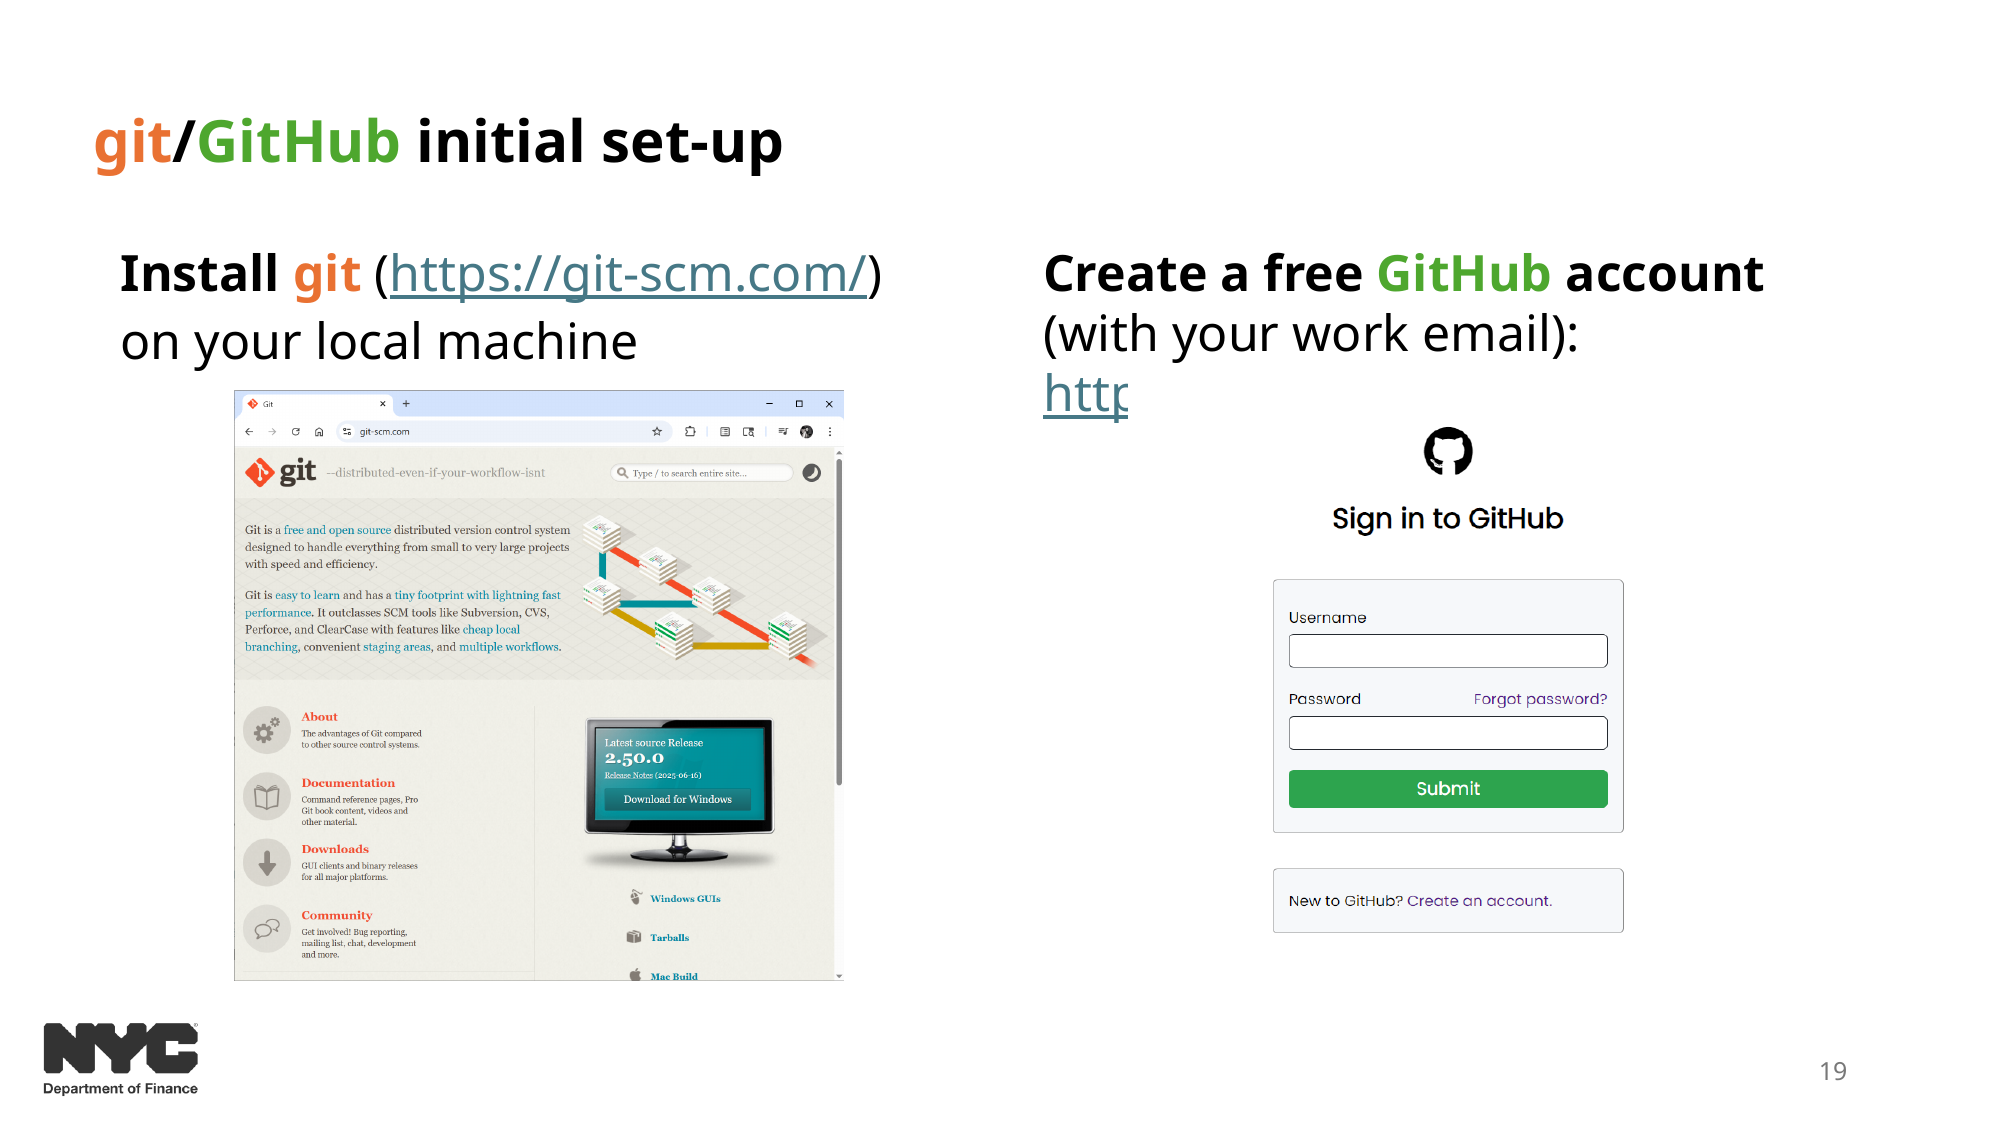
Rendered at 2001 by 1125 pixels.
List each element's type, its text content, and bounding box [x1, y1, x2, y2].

picture [1127, 369, 1766, 982]
slide_number 19 [1412, 1042, 1863, 1103]
picture [28, 1000, 222, 1114]
text_box Create a free GitHub account (with your work email): https://github.com/ [1028, 233, 1886, 437]
text_box Install git (https://git-scm.com/) on your local machine [105, 233, 936, 377]
picture [233, 389, 845, 982]
text_box git/GitHub initial set-up [78, 96, 1469, 182]
